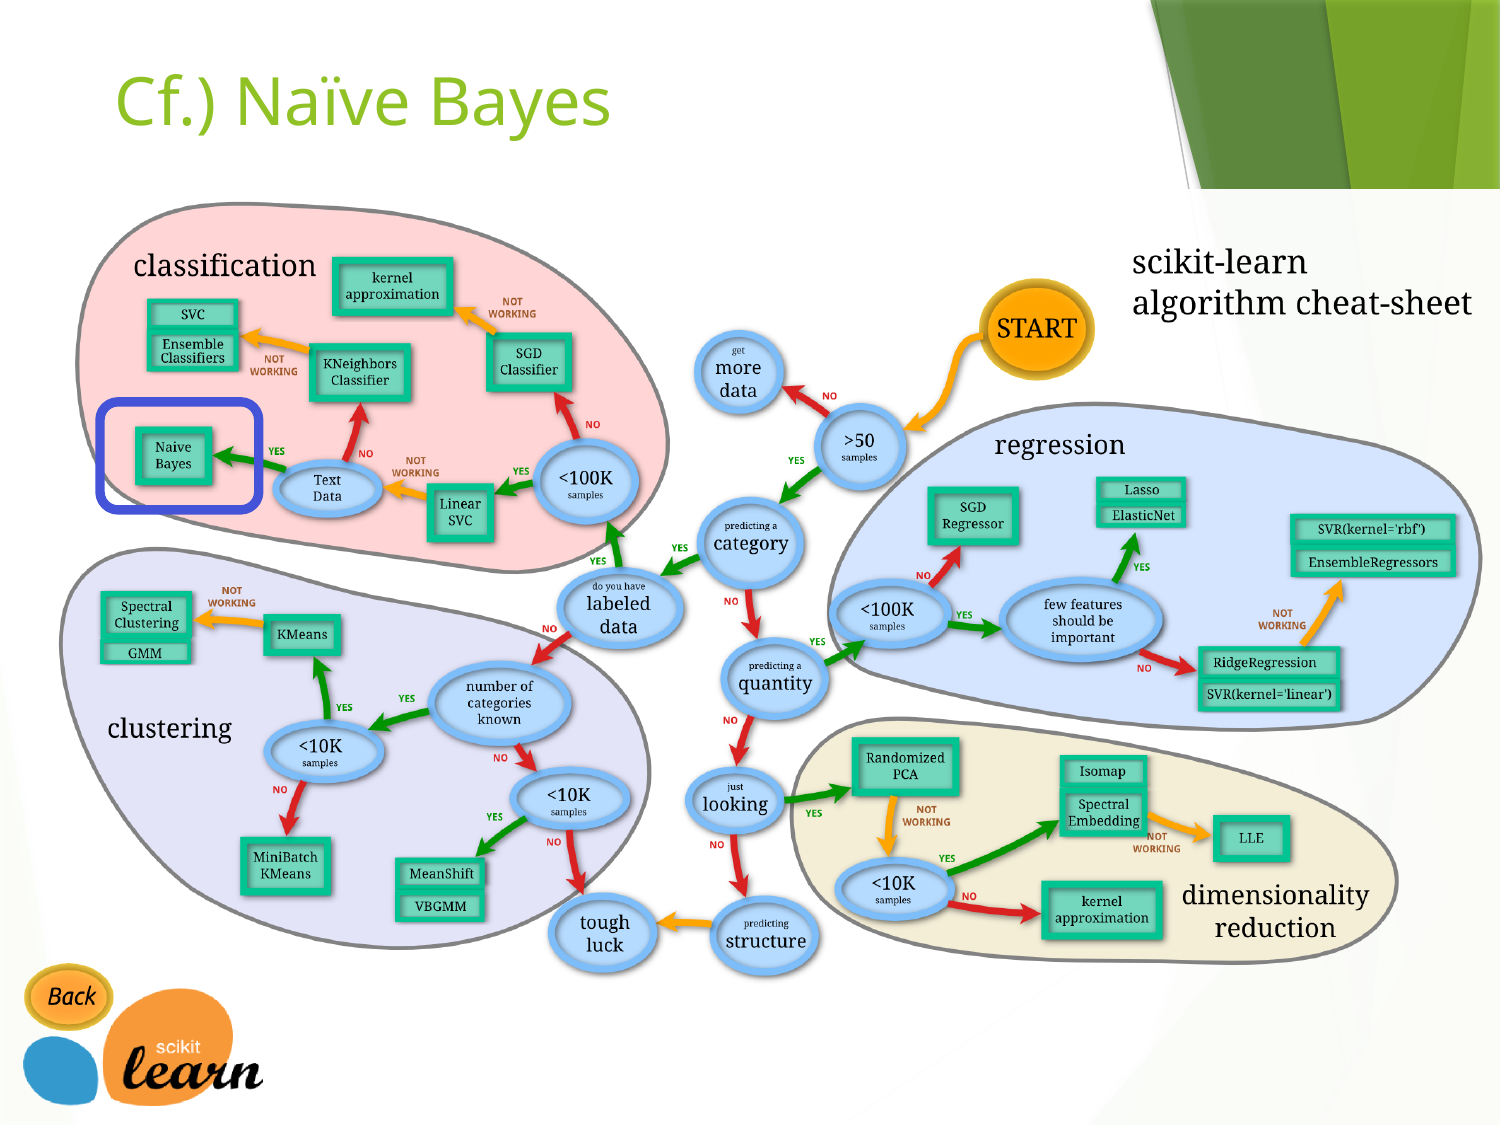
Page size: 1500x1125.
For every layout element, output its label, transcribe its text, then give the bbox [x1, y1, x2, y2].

picture [0, 189, 1500, 1125]
title Cf.) Naïve Bayes [99, 51, 1142, 145]
